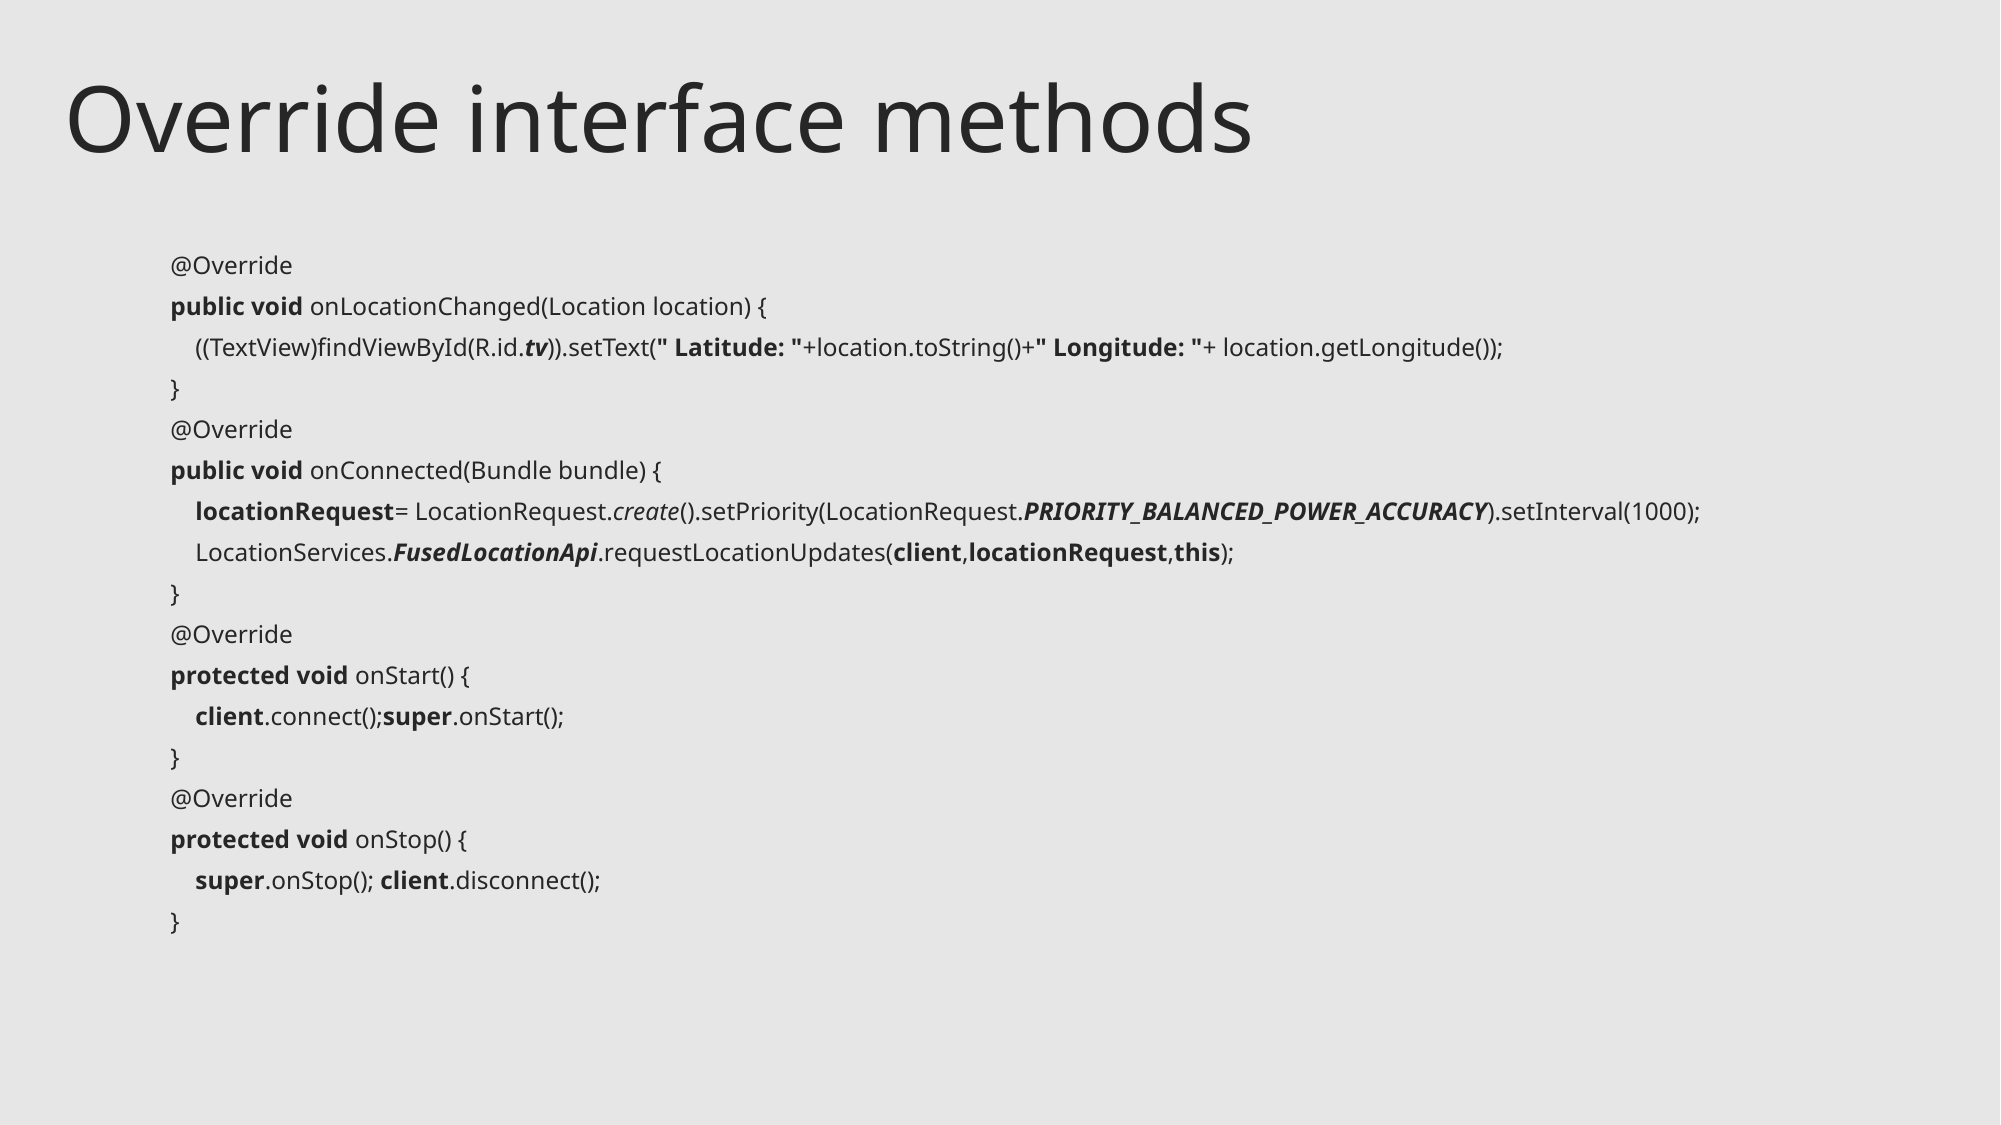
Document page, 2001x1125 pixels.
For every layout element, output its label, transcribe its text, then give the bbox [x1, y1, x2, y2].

title Override interface methods [49, 13, 1775, 232]
list @Override public void onLocationChanged(Location location) { ((TextView)findViewById(R.id.tv)).setText(" Latitude: "+location.toString()+" Longitude: "+ location.getLongitude()); } @Override public void onConnected(Bundle bundle) { locationRequest= LocationRequest.create().setPriority(LocationRequest.PRIORITY_BALANCED_POWER_ACCURACY).setInterval(1000); LocationServices.FusedLocationApi.requestLocationUpdates(client,locationRequest,this); } @Override protected void onStart() { client.connect();super.onStart(); } @Override protected void onStop() { super.onStop(); client.disconnect(); } [138, 231, 1864, 945]
